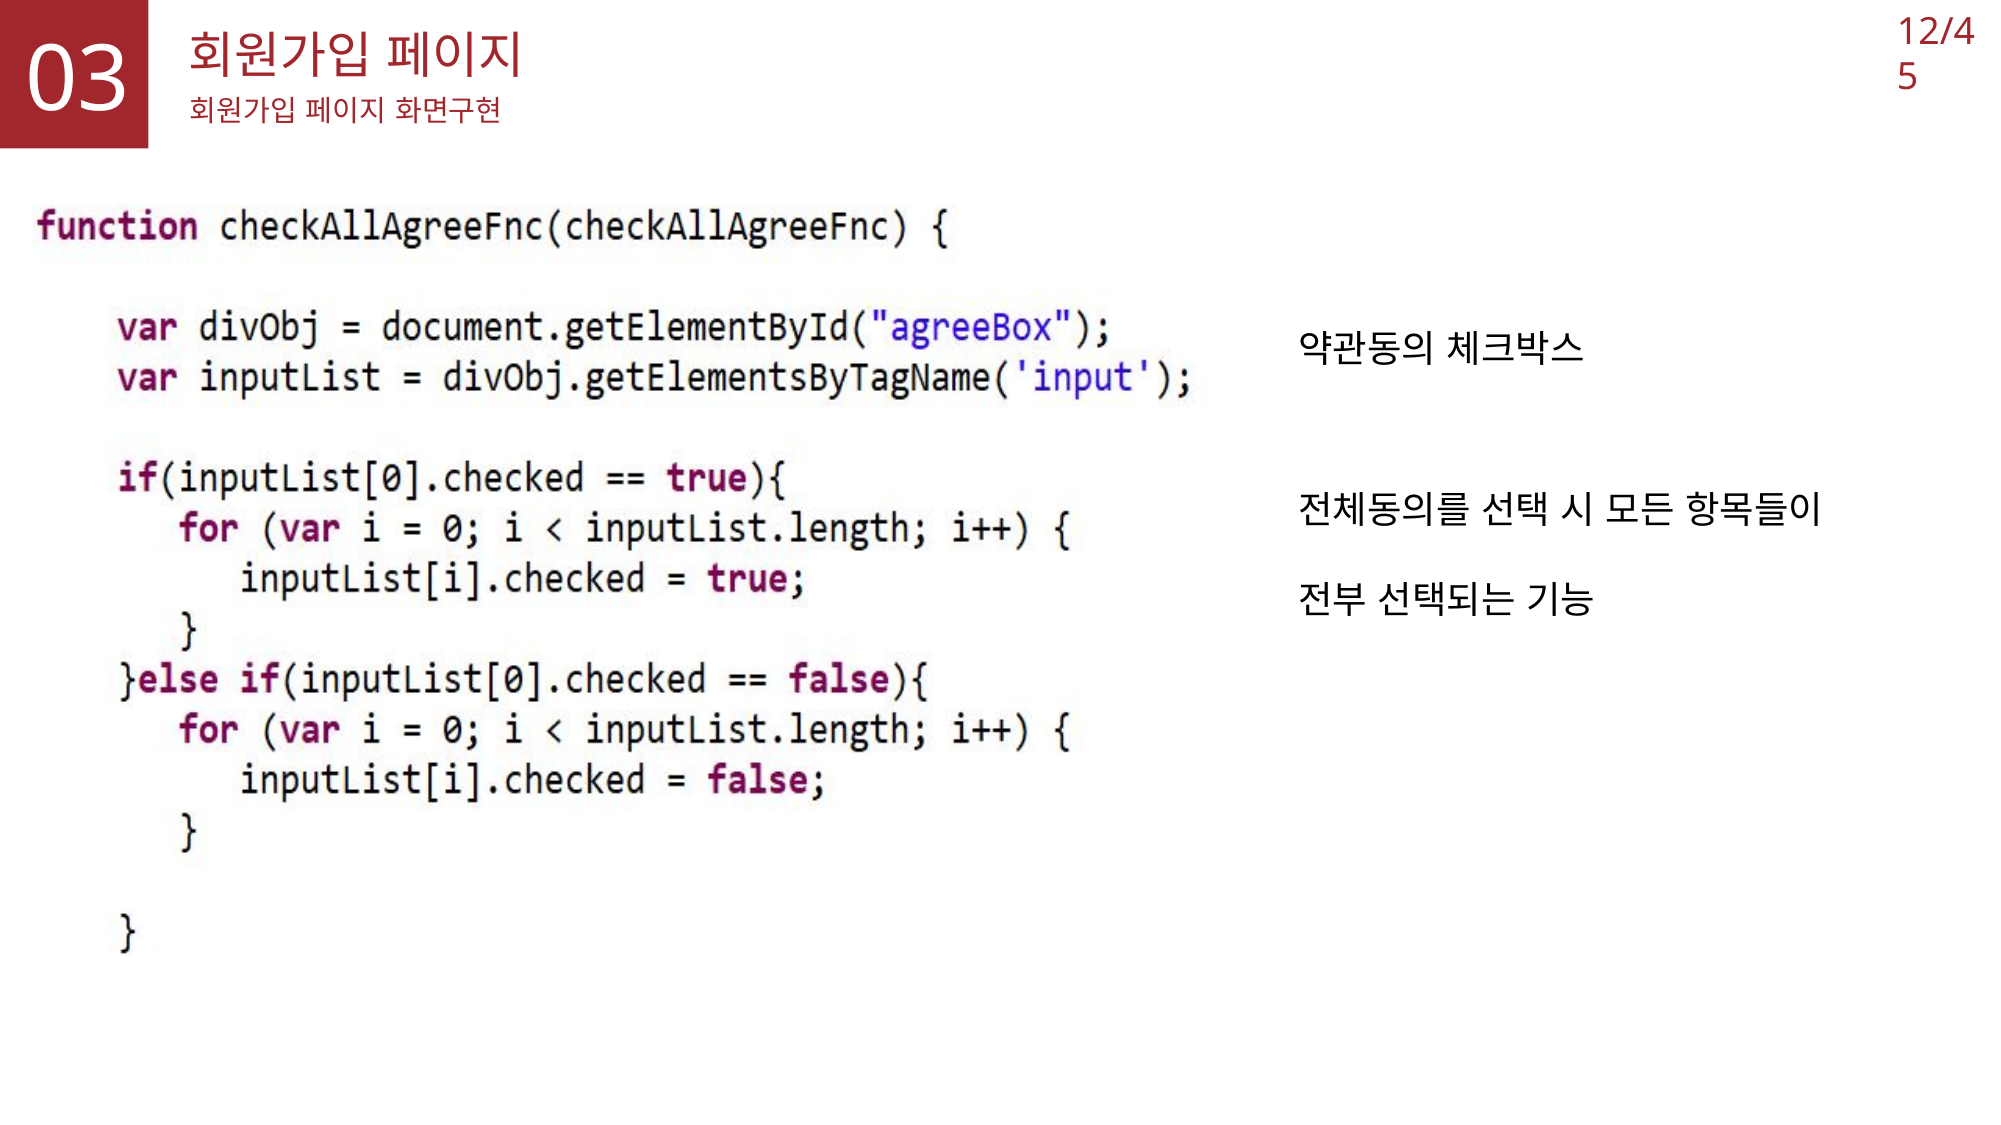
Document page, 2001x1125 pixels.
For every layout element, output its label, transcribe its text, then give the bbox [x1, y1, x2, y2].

picture [29, 177, 1284, 1083]
text_box [0, 0, 149, 149]
text_box 회원가입 페이지 [173, 15, 540, 91]
text_box 전체동의를 선택 시 모든 항목들이 전부 선택되는 기능 [1284, 478, 1917, 628]
text_box 12/45 [1882, 0, 2000, 105]
text_box 회원가입 페이지 화면구현 [174, 85, 519, 135]
text_box 약관동의 체크박스 [1284, 317, 1929, 378]
text_box 03 [10, 11, 146, 136]
